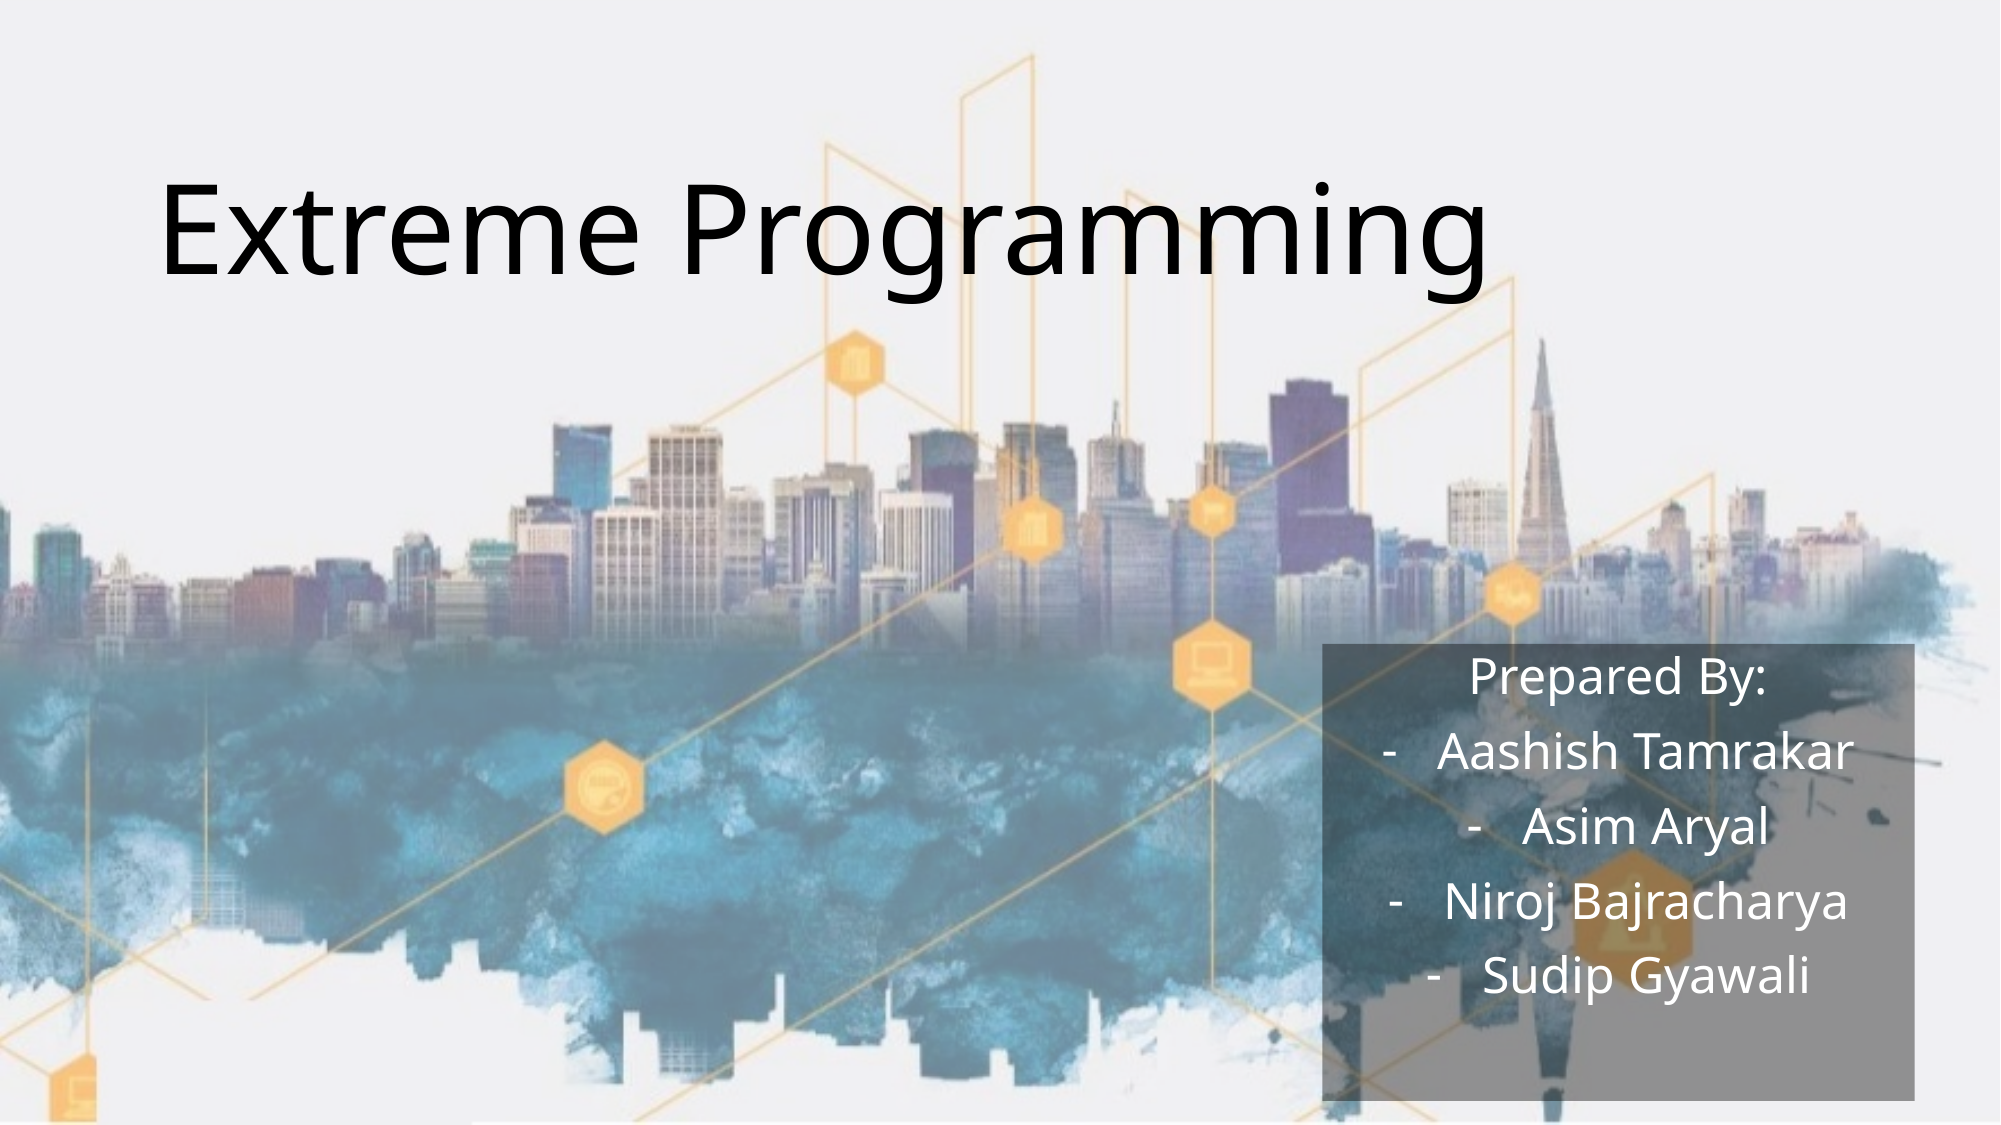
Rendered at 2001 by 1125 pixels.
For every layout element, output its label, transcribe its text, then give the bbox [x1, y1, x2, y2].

subtitle Prepared By: Aashish Tamrakar Asim Aryal Niroj Bajracharya Sudip Gyawali [1322, 643, 1915, 1101]
title Extreme Programming [0, 36, 1556, 310]
